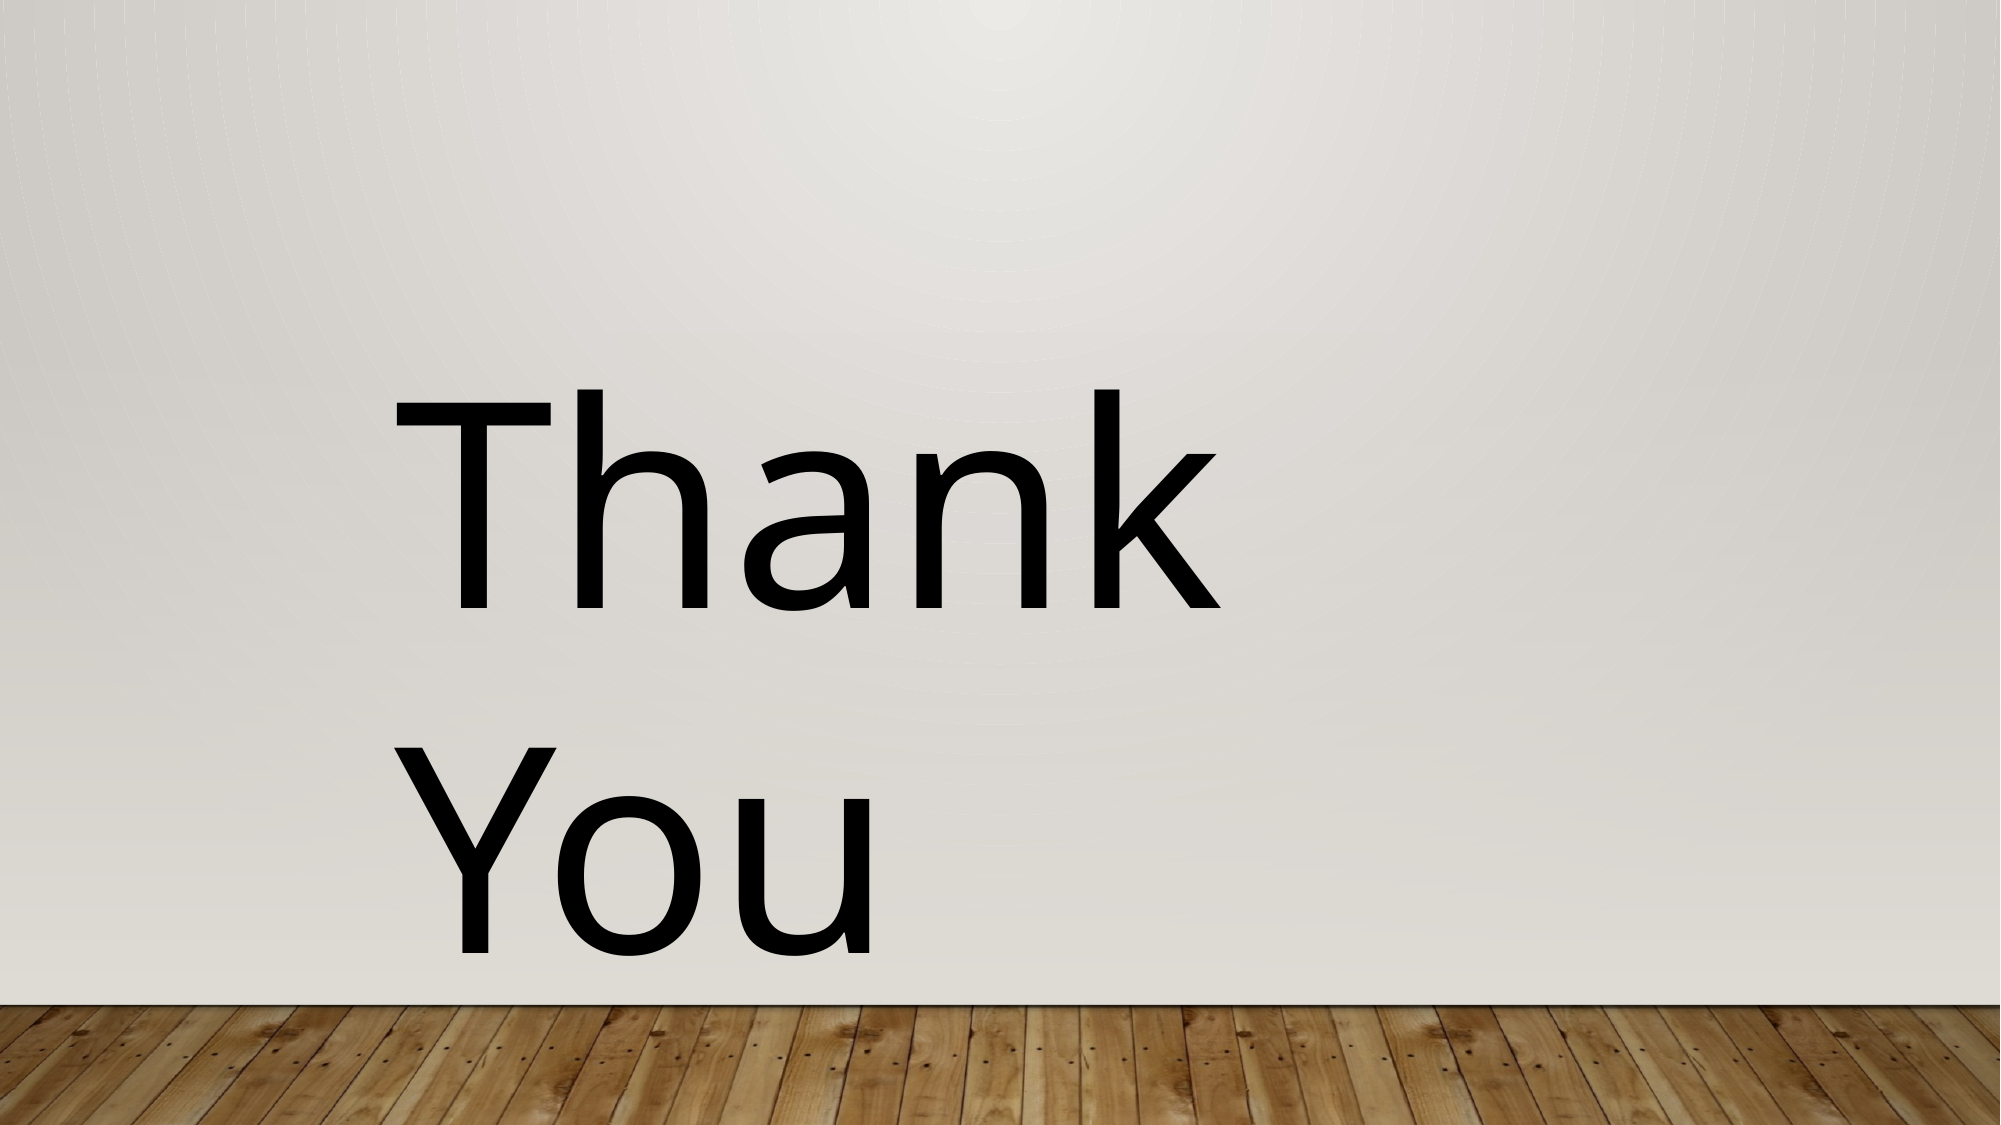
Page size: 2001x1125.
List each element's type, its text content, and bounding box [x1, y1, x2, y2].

picture [0, 1005, 2000, 1125]
text_box Thank You [379, 313, 1805, 1019]
